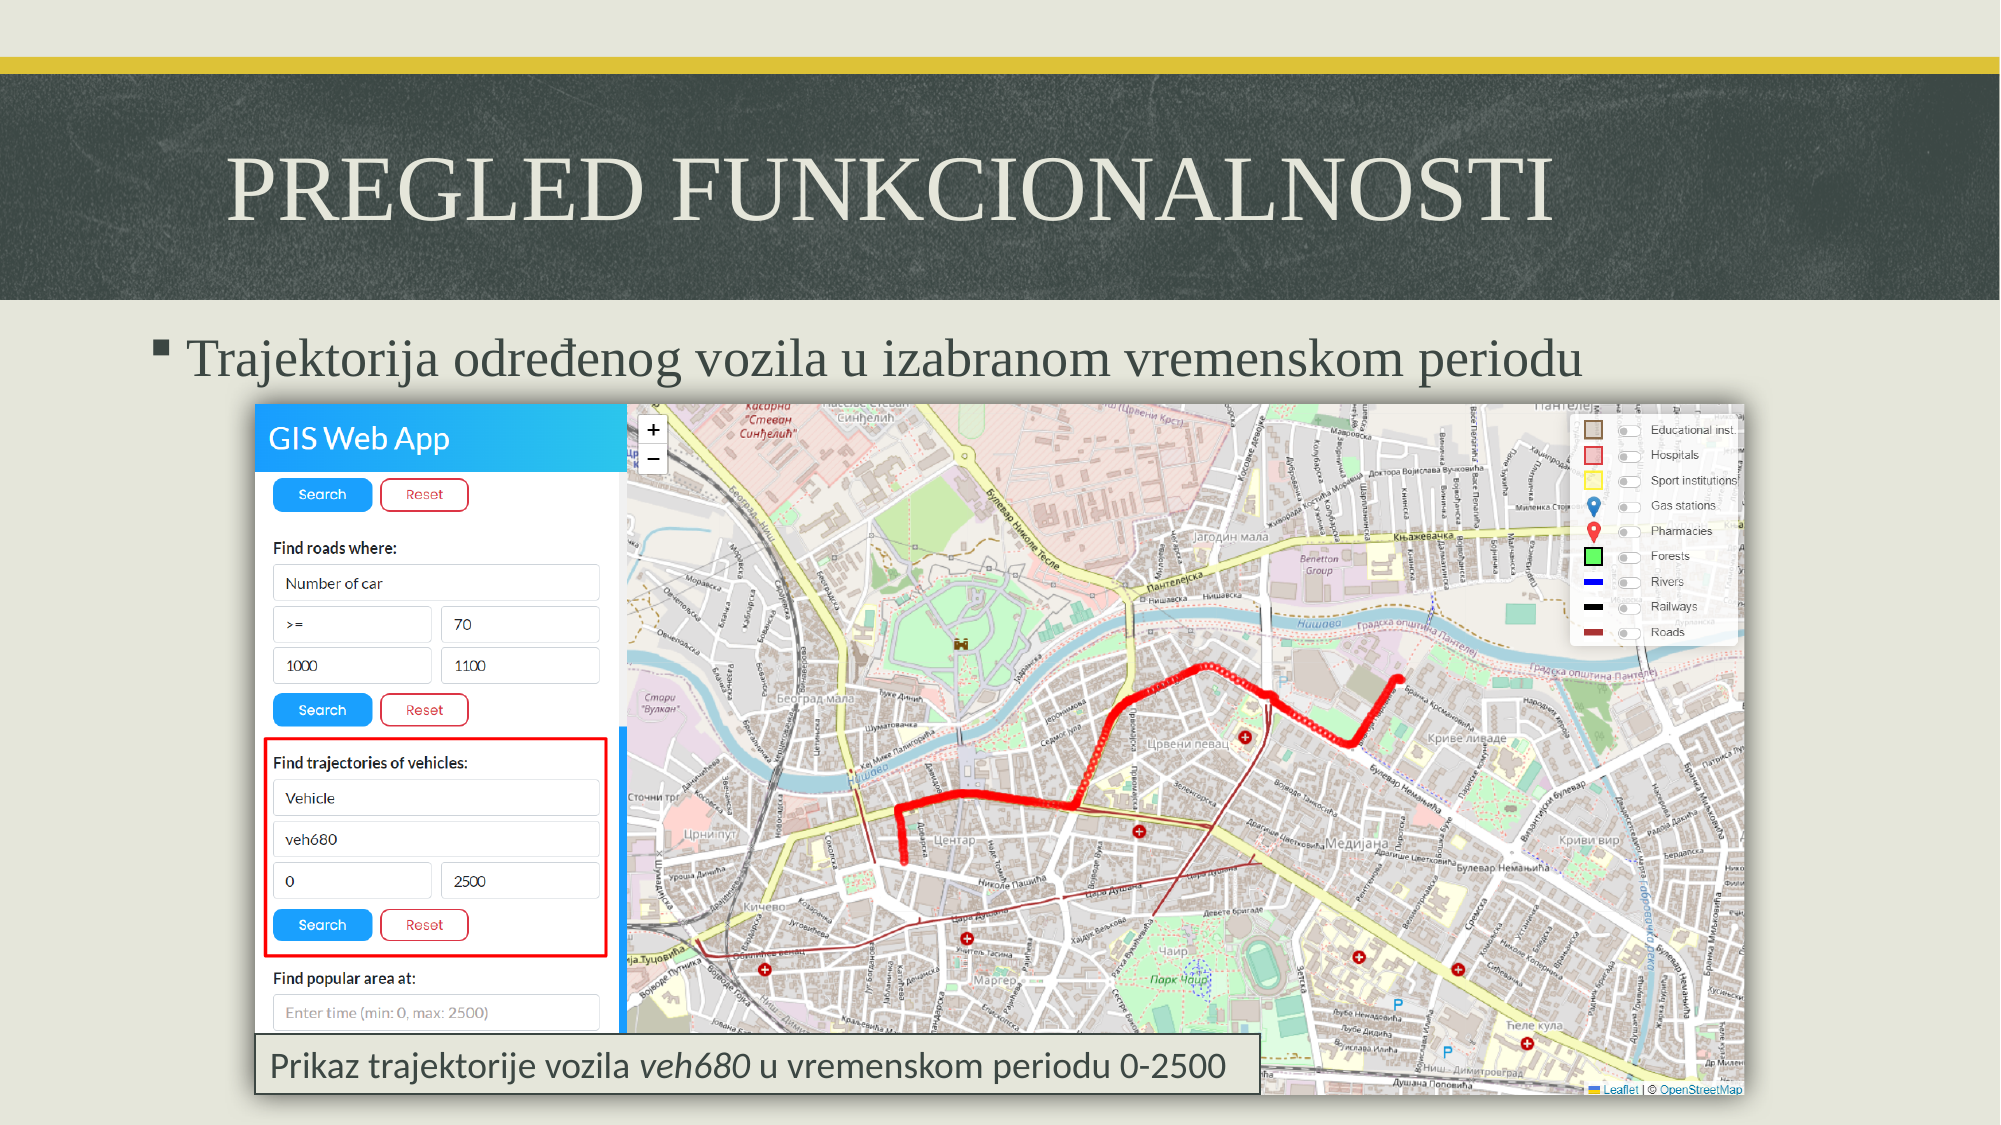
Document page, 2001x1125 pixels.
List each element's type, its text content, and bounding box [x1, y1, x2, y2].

picture [0, 74, 2000, 300]
list Trajektorija određenog vozila u izabranom vremenskom periodu [133, 314, 1945, 1109]
title PREGLED FUNKCIONALNOSTI [210, 76, 1790, 300]
picture [255, 404, 1745, 1095]
